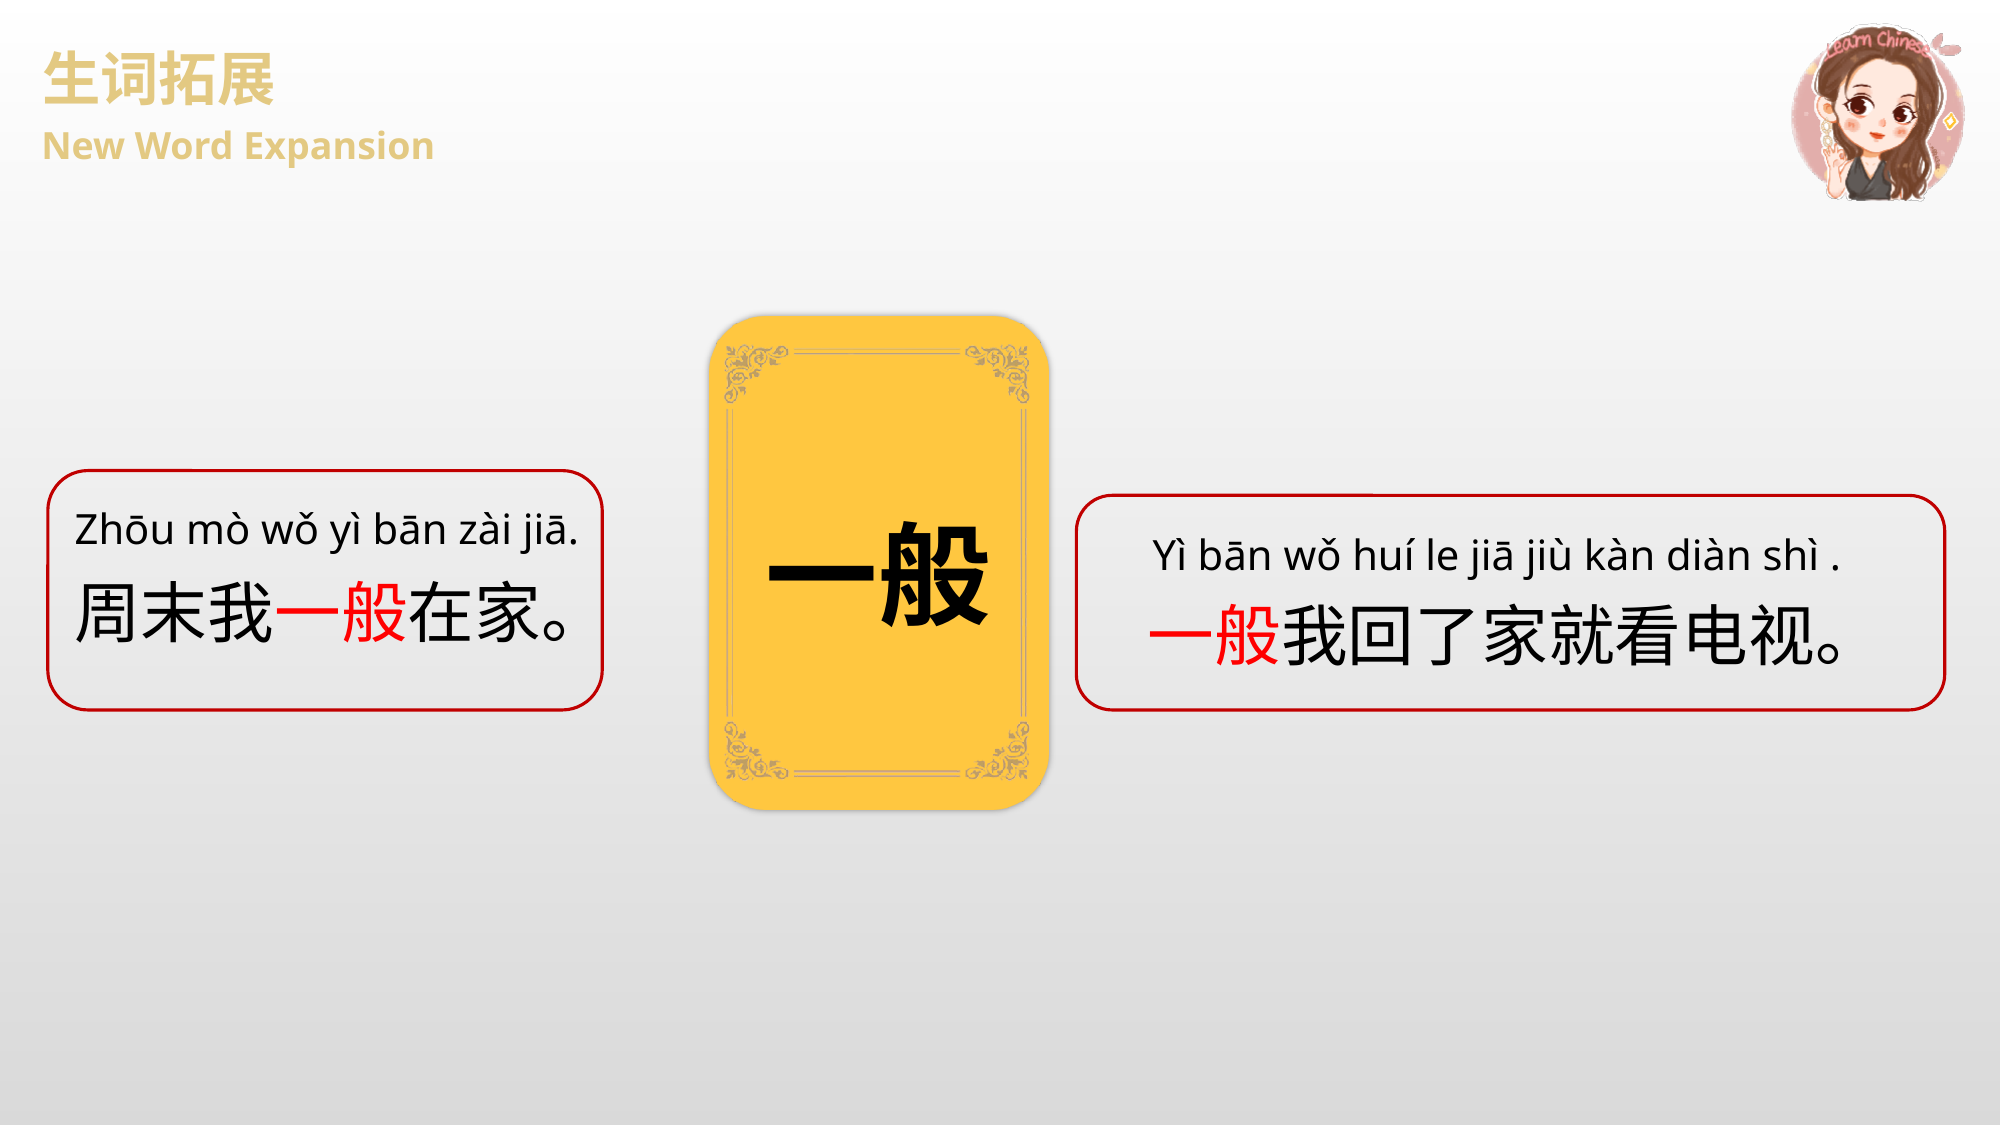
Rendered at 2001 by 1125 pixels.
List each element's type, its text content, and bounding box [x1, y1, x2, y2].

picture [1758, 0, 1998, 240]
text_box 生词拓展 [27, 35, 291, 115]
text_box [1048, 495, 1945, 710]
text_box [13, 470, 651, 710]
text_box New Word Expansion [26, 115, 451, 175]
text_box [700, 307, 1057, 818]
